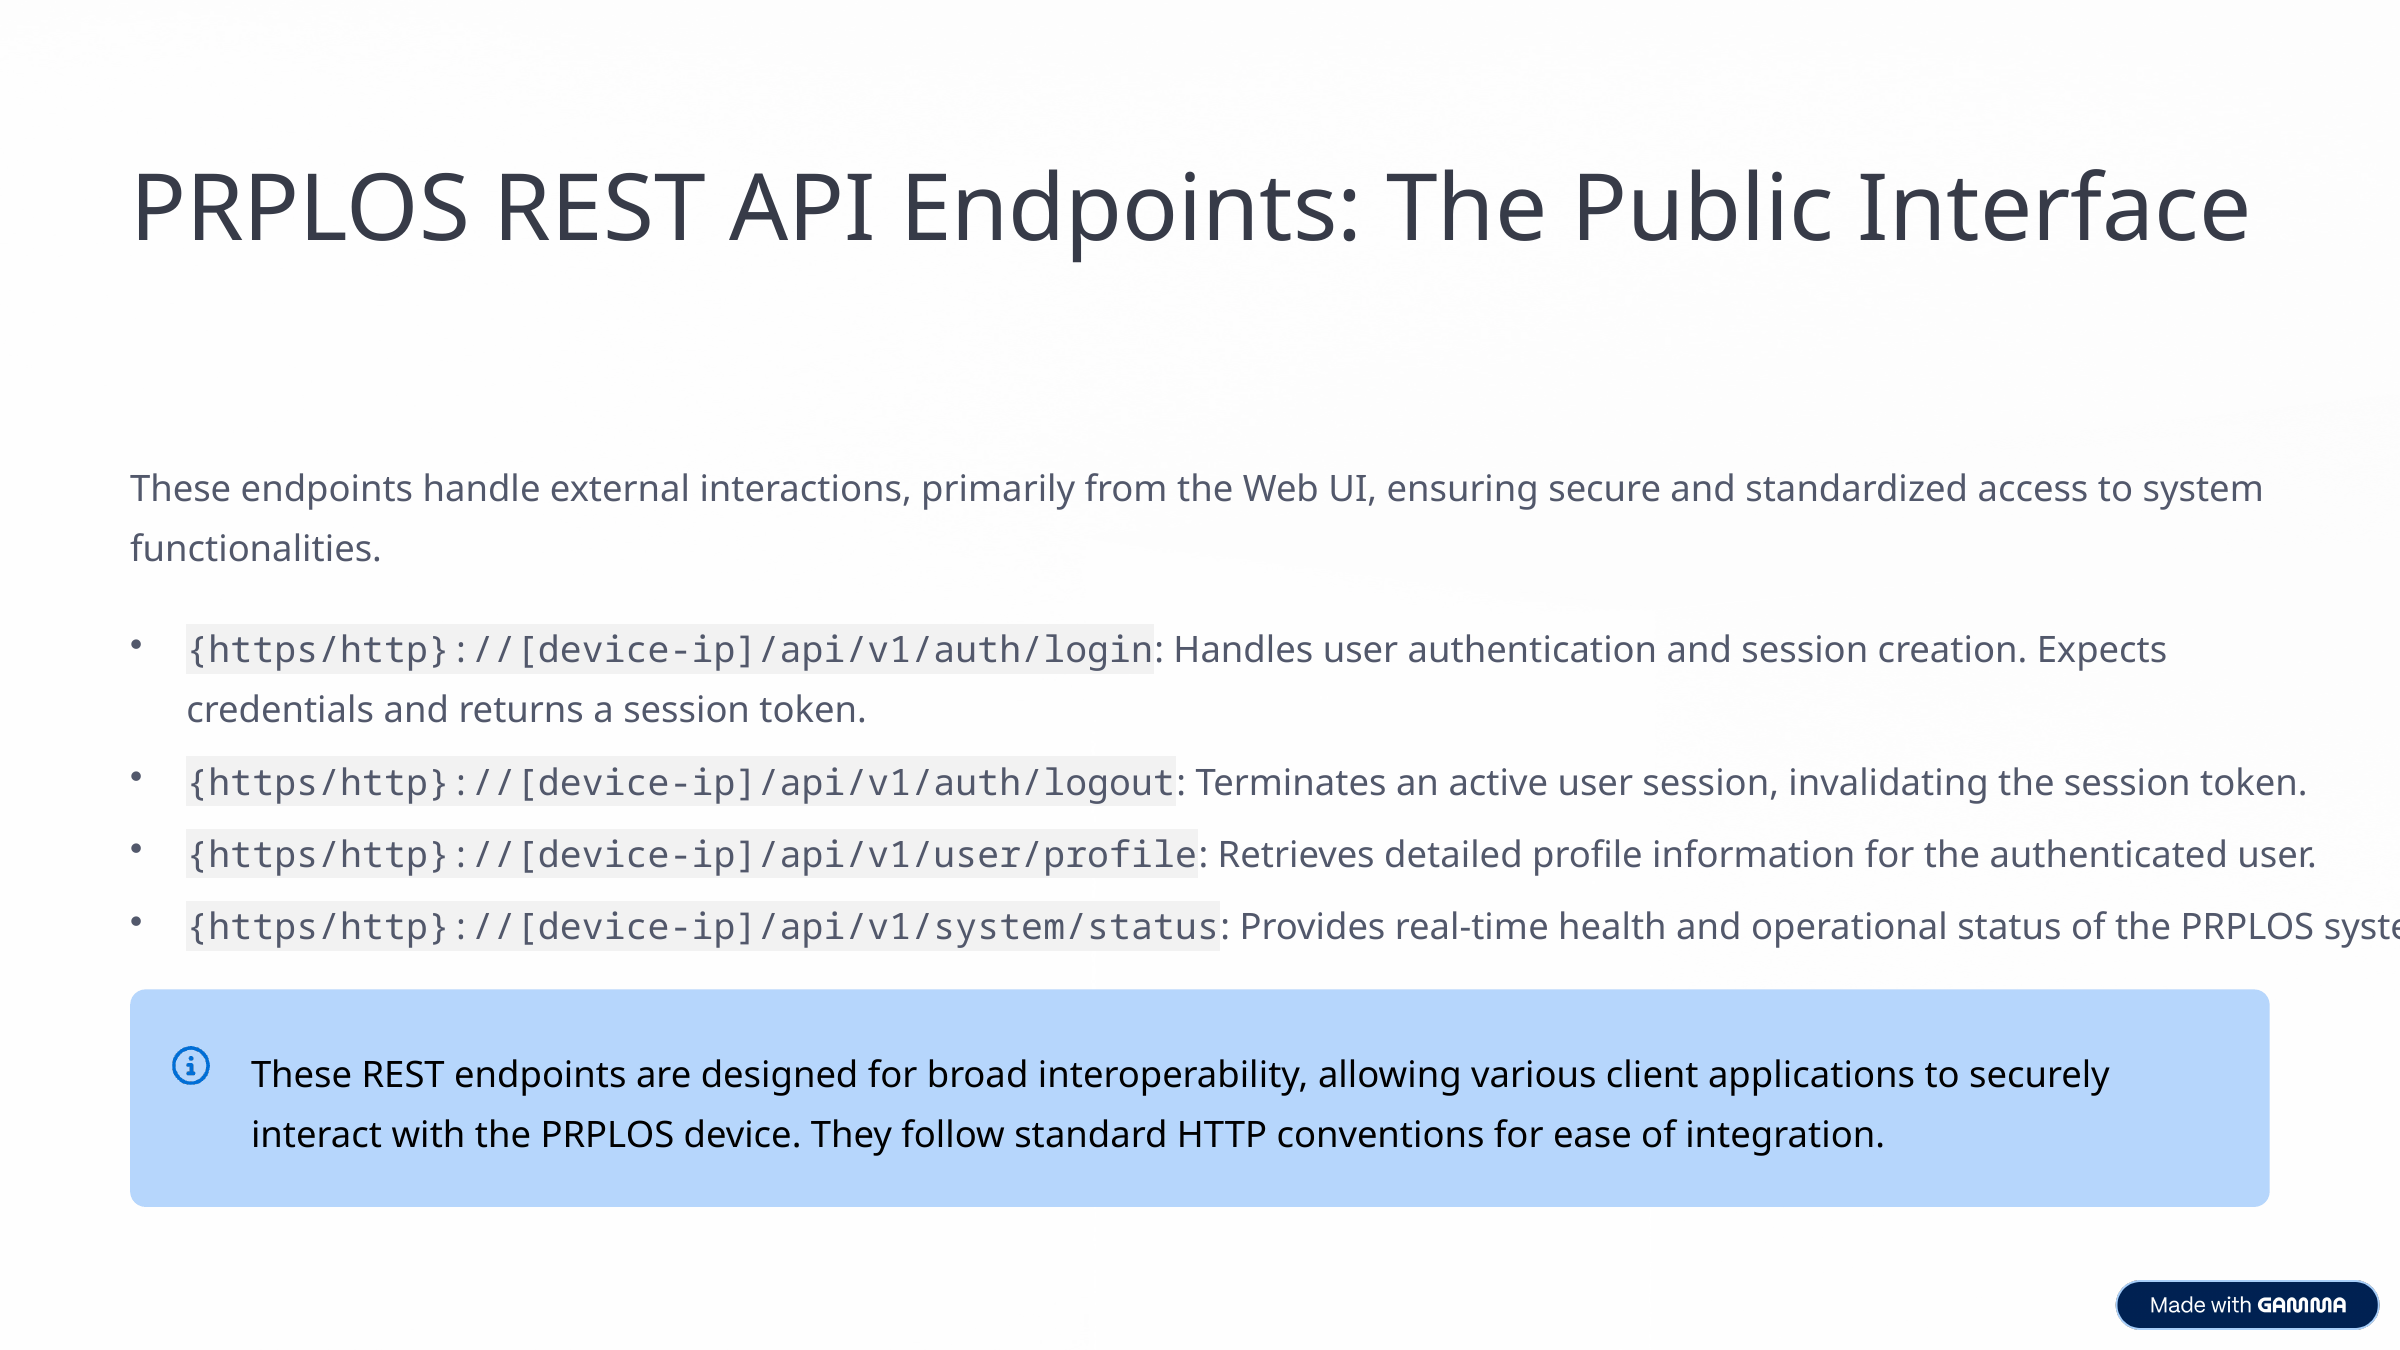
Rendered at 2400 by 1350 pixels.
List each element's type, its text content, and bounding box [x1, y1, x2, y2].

text_box {https/http}://[device-ip]/api/v1/auth/logout: Terminates an active user session, invalidating the session token. [130, 742, 2270, 803]
text_box {https/http}://[device-ip]/api/v1/user/profile: Retrieves detailed profile information for the authenticated user. [130, 815, 2270, 875]
picture [167, 1046, 214, 1085]
text_box {https/http}://[device-ip]/api/v1/system/status: Provides real-time health and operational status of the PRPLOS system. [130, 887, 2270, 948]
text_box These endpoints handle external interactions, primarily from the Web UI, ensuring secure and standardized access to system functionalities. [130, 449, 2270, 569]
text_box PRPLOS REST API Endpoints: The Public Interface [130, 142, 2270, 376]
text_box [130, 989, 2270, 1207]
text_box {https/http}://[device-ip]/api/v1/auth/login: Handles user authentication and session creation. Expects credentials and returns a session token. [130, 610, 2270, 730]
picture [2106, 1271, 2389, 1339]
text_box These REST endpoints are designed for broad interoperability, allowing various client applications to securely interact with the PRPLOS device. They follow standard HTTP conventions for ease of integration. [251, 1035, 2233, 1155]
